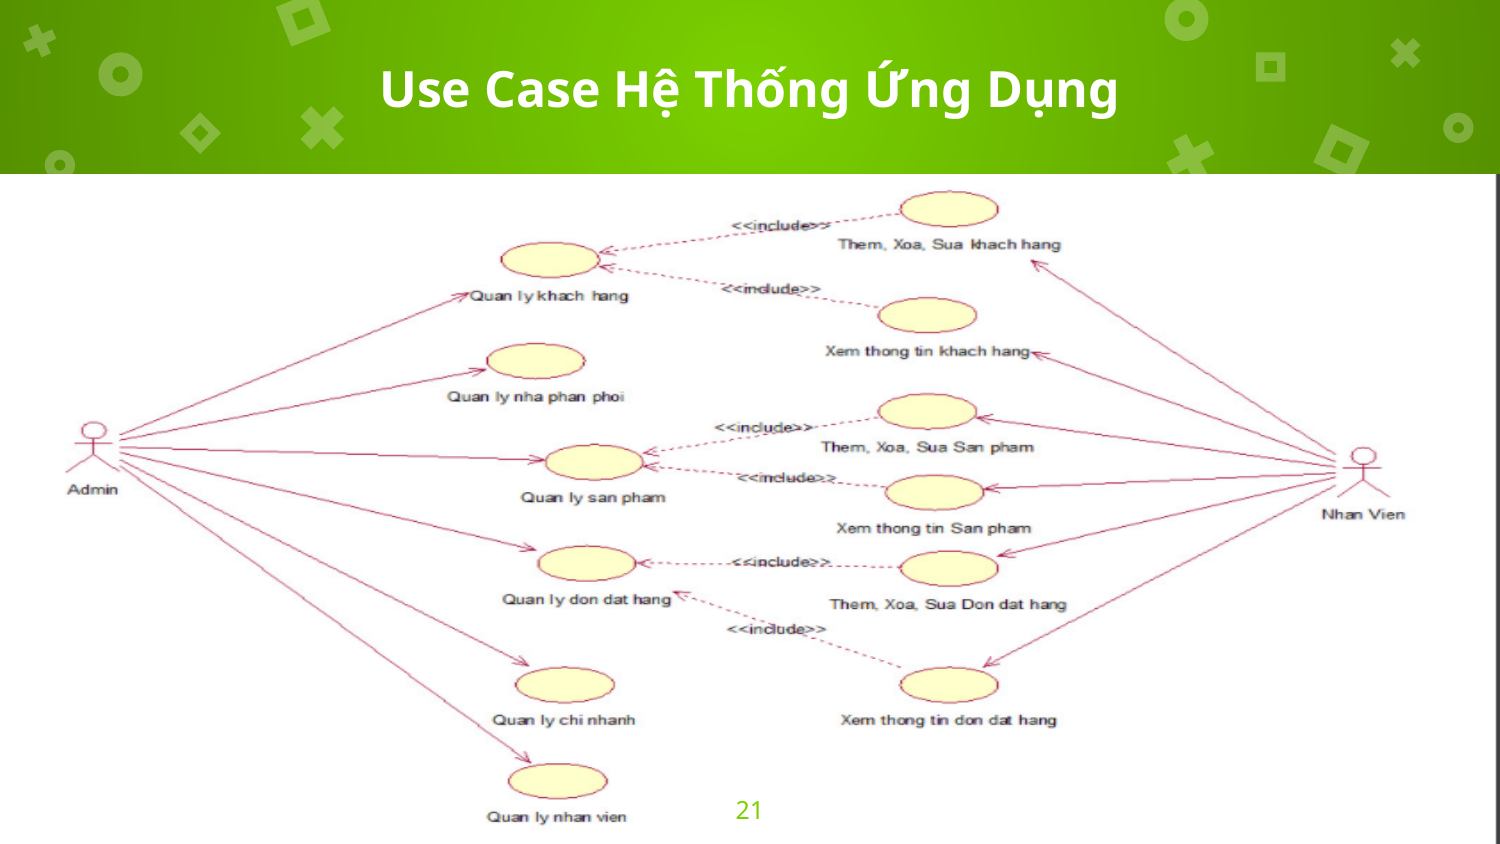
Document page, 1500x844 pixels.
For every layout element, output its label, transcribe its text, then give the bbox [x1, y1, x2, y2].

picture [0, 174, 1500, 844]
title Use Case Hệ Thống Ứng Dụng [142, 0, 1358, 172]
